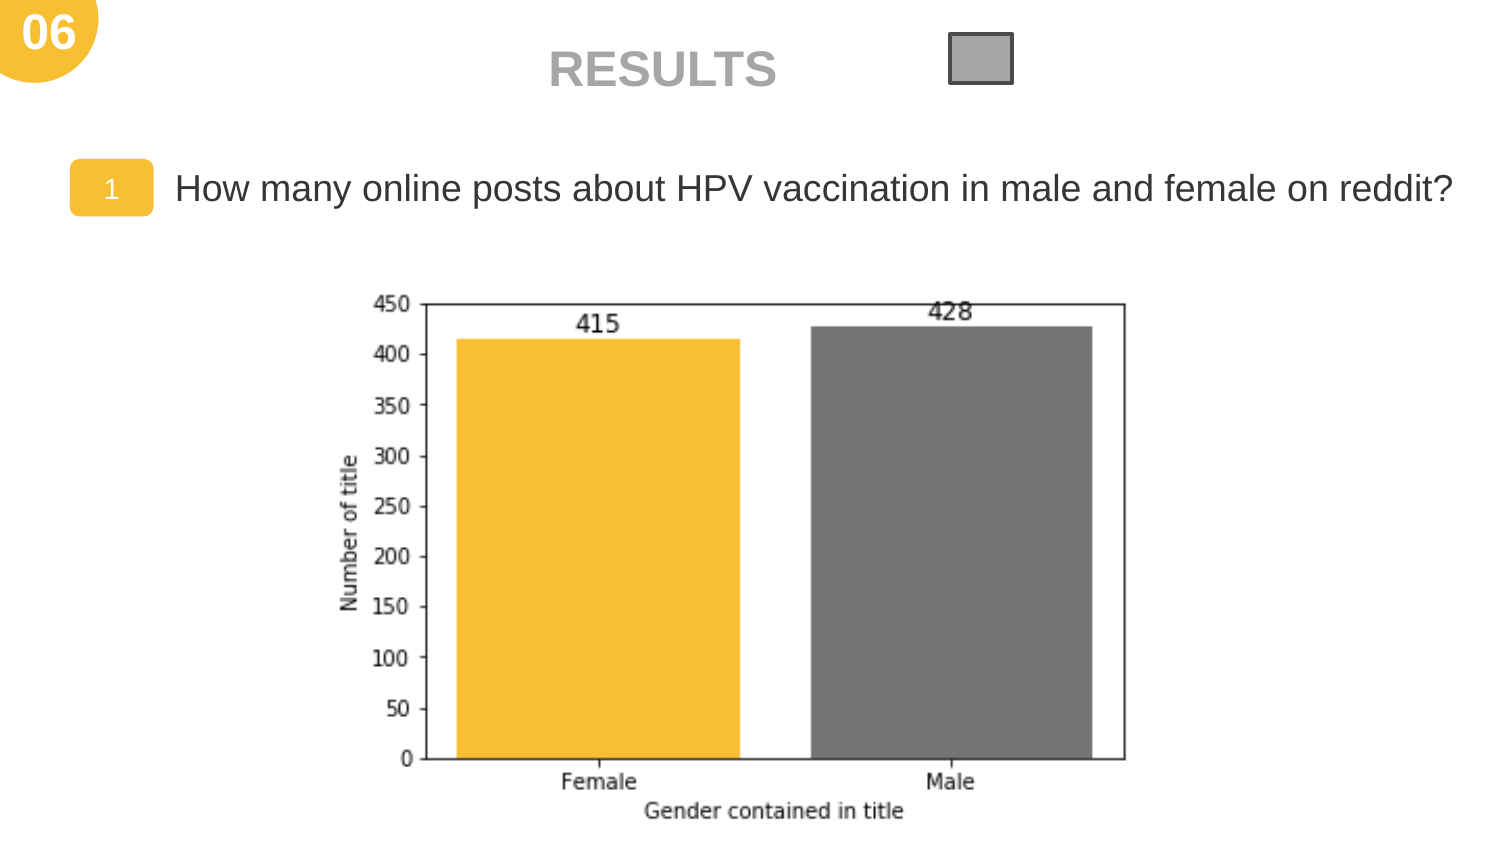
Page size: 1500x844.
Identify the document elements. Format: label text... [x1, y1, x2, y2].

picture [328, 281, 1146, 839]
text_box [0, 0, 80, 85]
text_box 06 [6, 0, 92, 67]
text_box RESULTS [533, 28, 793, 104]
text_box [948, 32, 1014, 85]
text_box [92, 0, 101, 52]
text_box 1 [67, 156, 150, 219]
text_box How many online posts about HPV vaccination in male and female on reddit? [141, 156, 1500, 217]
